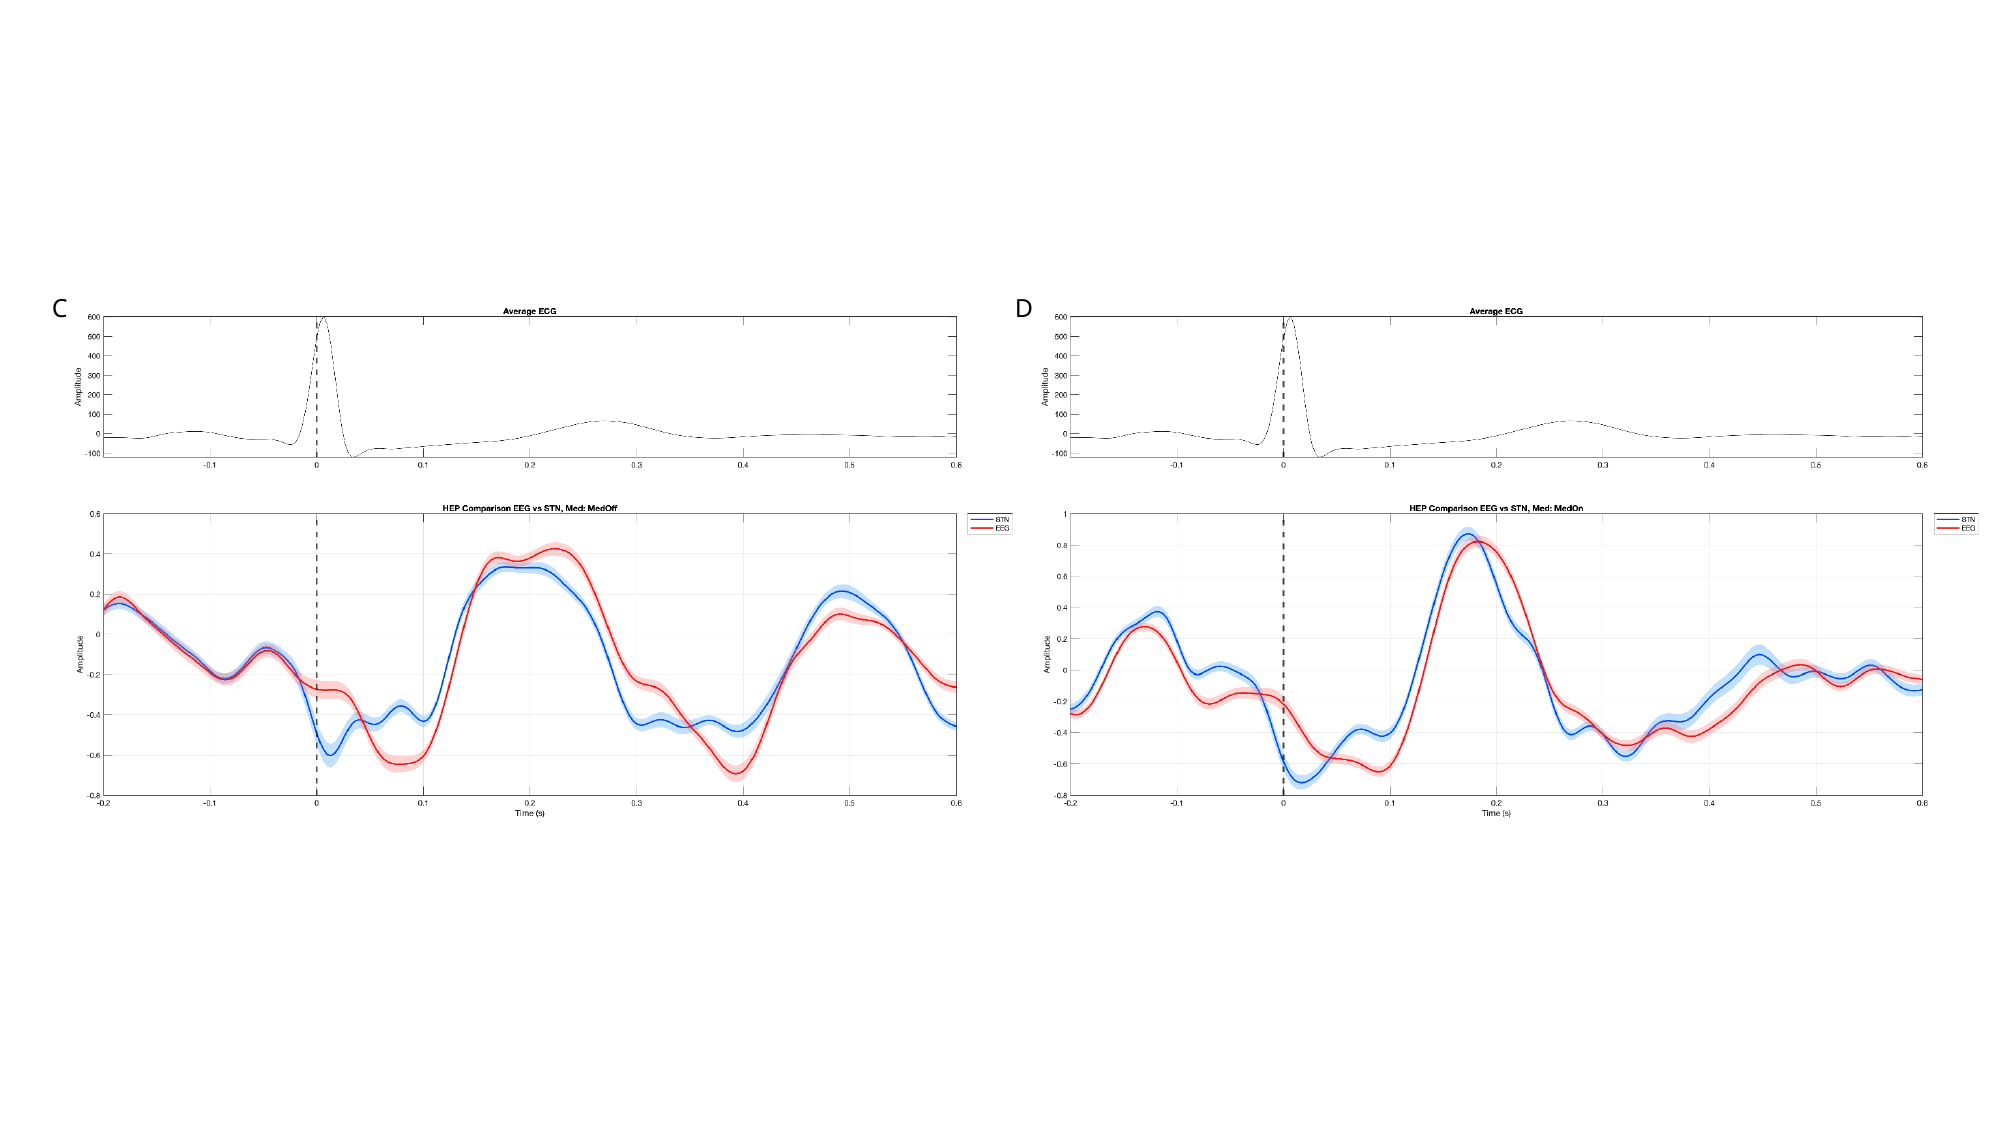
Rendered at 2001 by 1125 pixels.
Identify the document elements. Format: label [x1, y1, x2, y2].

text_box [36, 285, 1979, 818]
